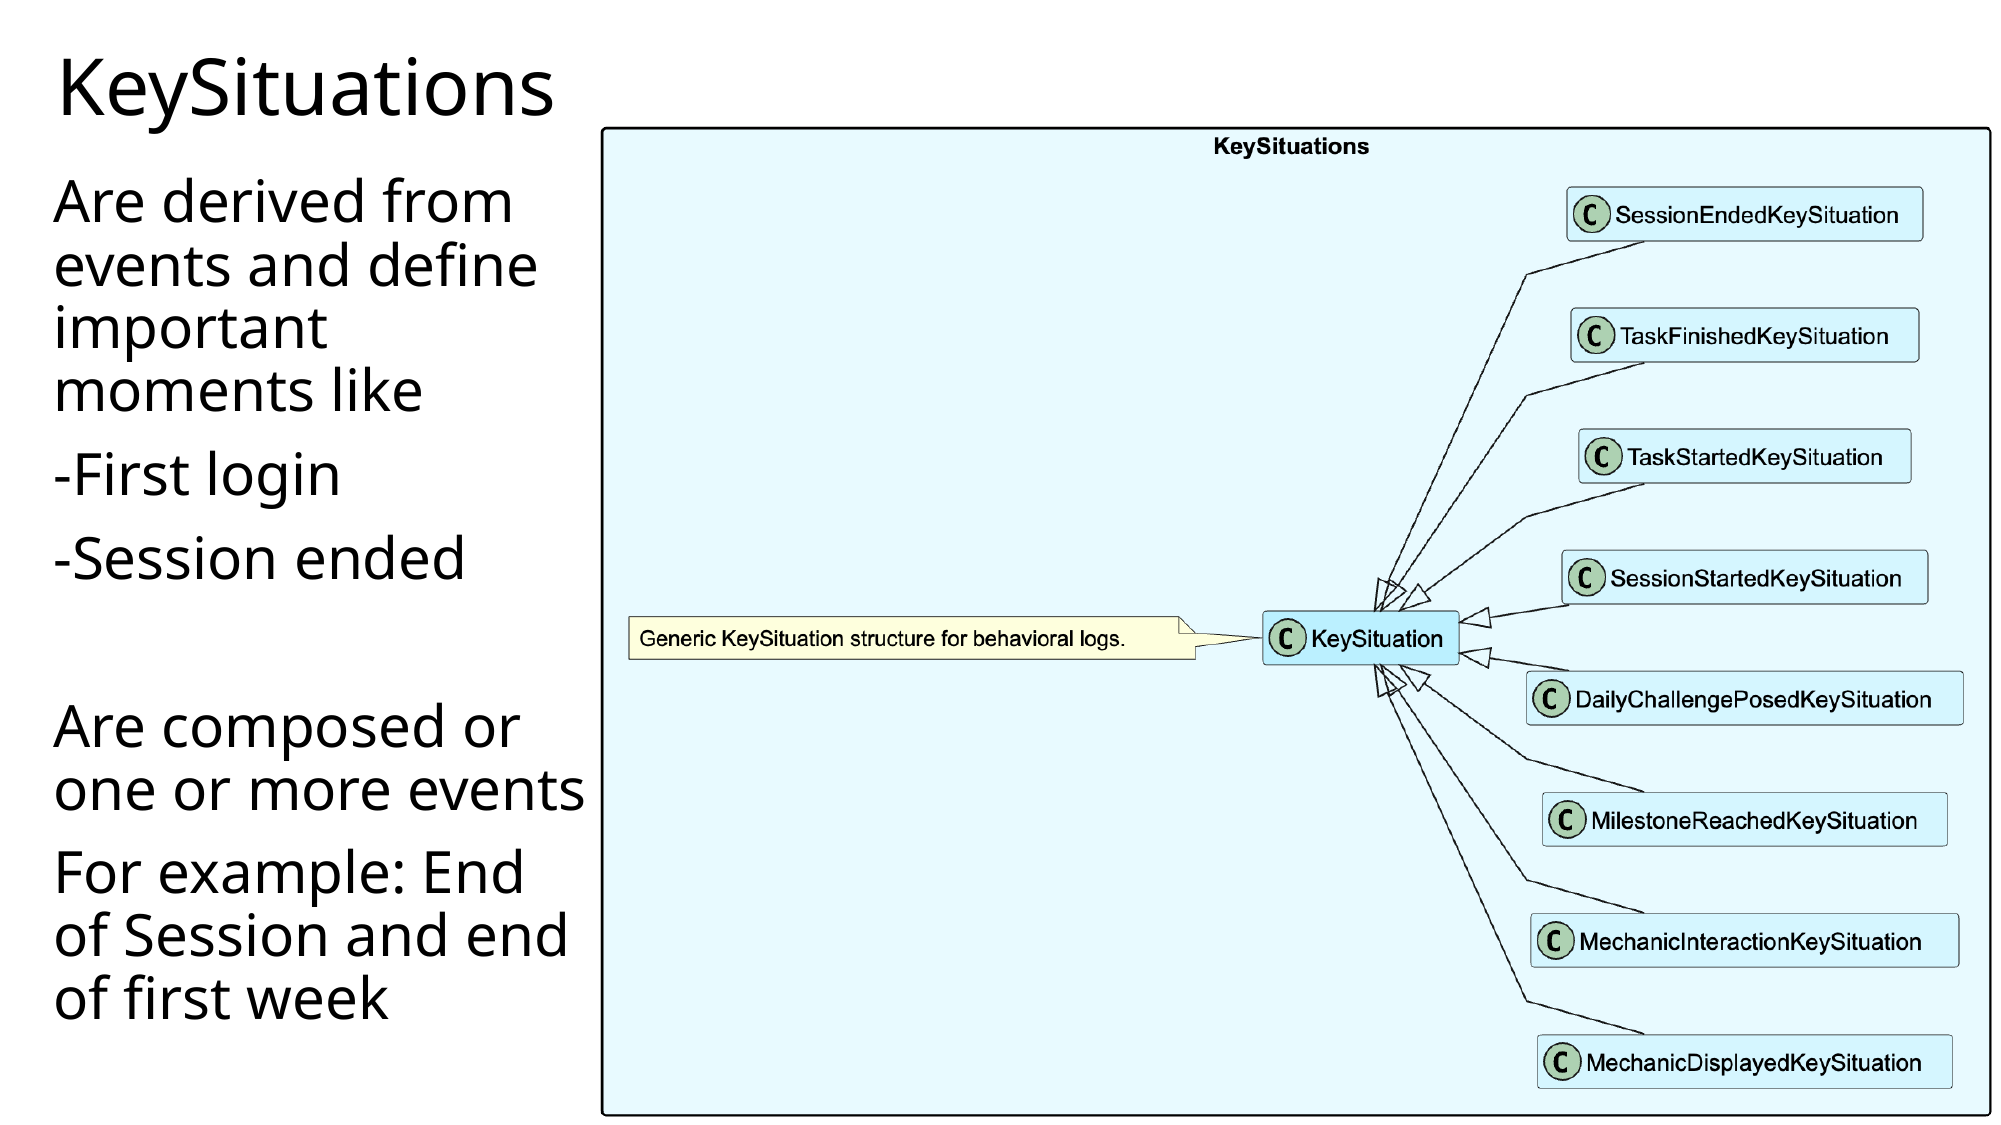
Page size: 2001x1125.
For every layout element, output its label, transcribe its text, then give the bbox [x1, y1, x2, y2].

picture [589, 115, 2000, 1125]
list Are derived from events and define important moments like -First login -Session ended Are composed or one or more events For example: End of Session and end of first week [38, 165, 589, 1091]
title KeySituations [41, 39, 609, 142]
